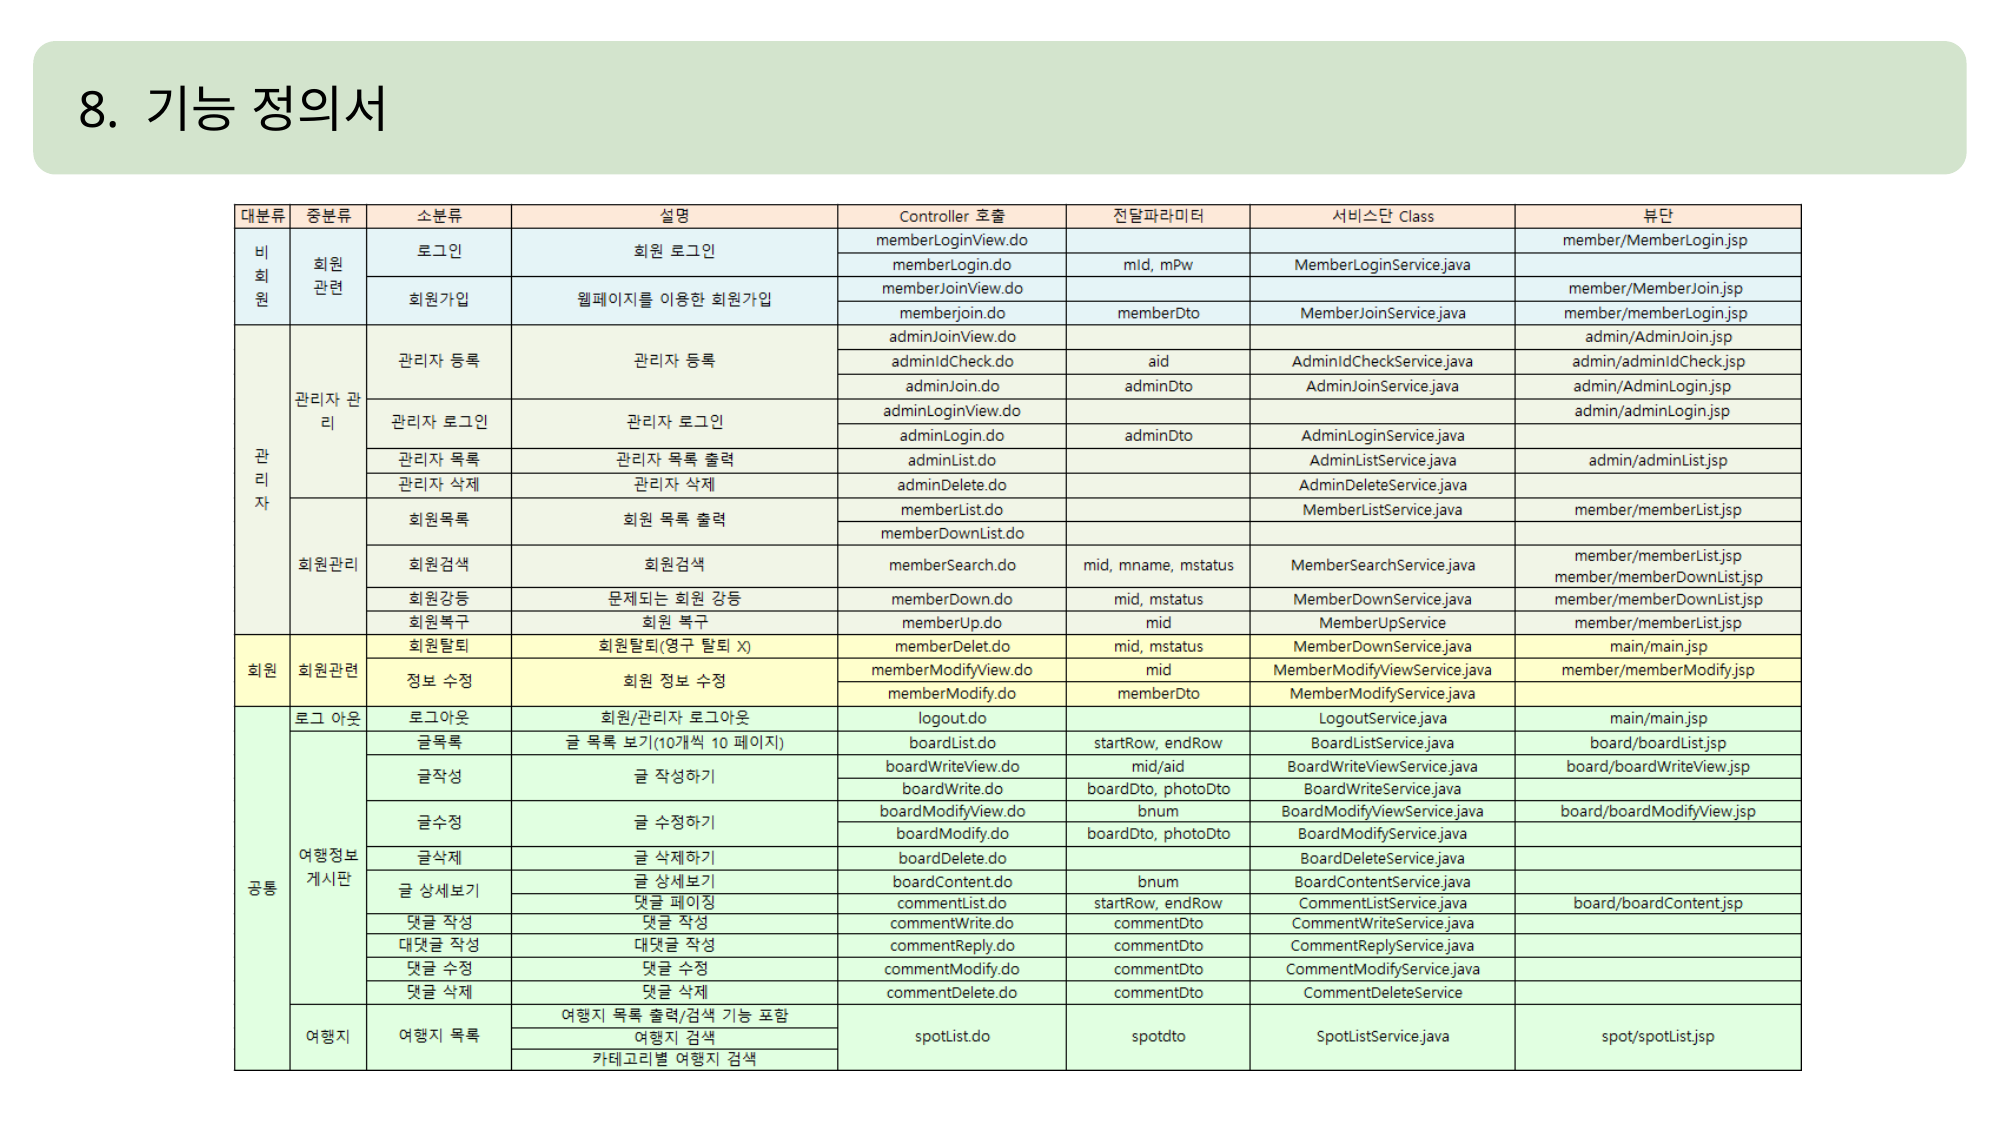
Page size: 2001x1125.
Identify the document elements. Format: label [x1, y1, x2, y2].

text_box [33, 41, 1967, 175]
picture [233, 203, 1802, 1071]
